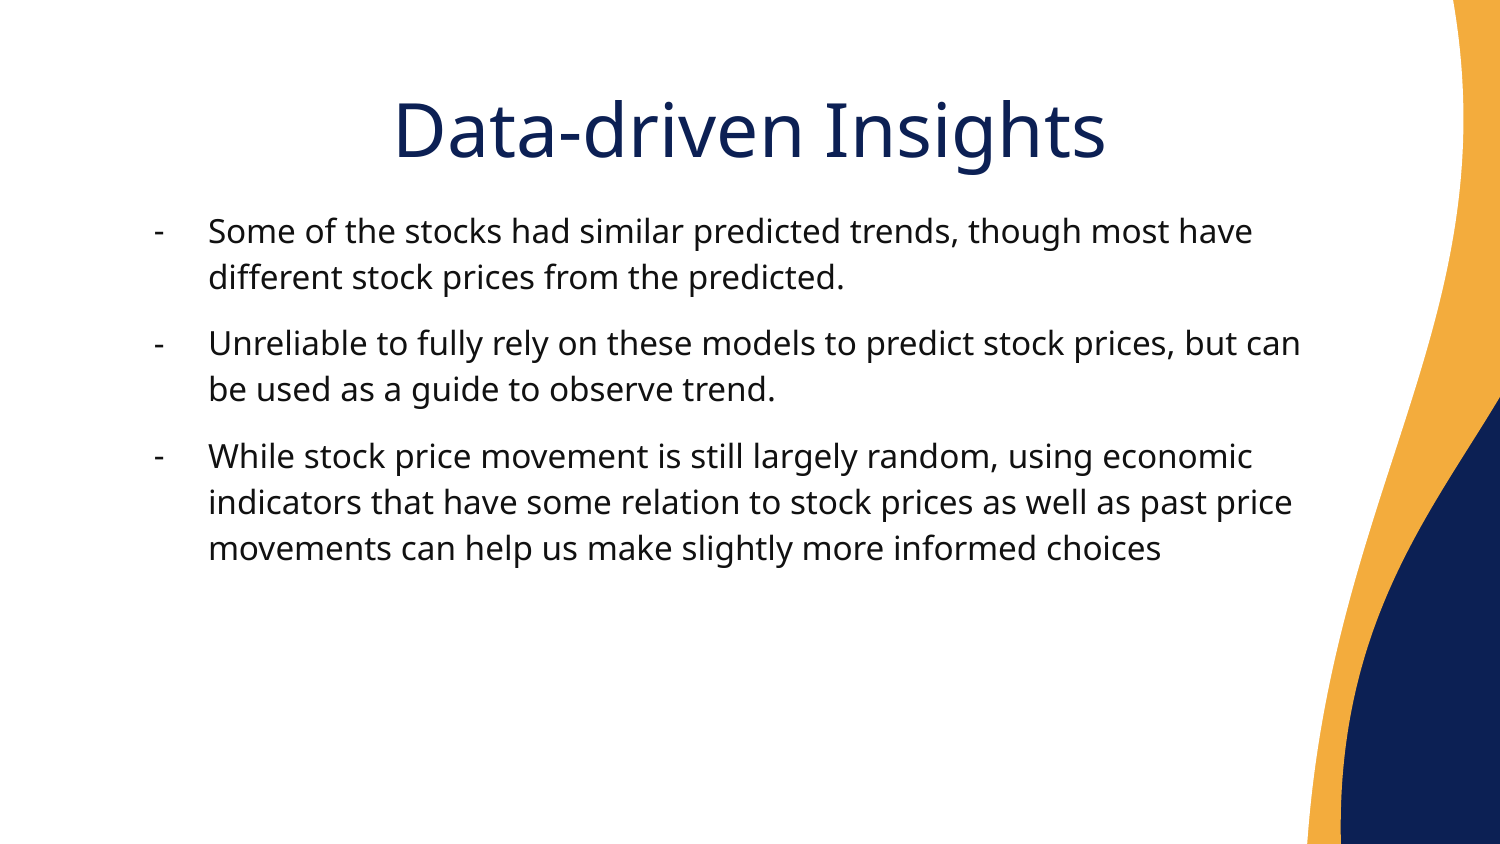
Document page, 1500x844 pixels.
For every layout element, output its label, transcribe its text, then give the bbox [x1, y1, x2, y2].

list Some of the stocks had similar predicted trends, though most have different stock prices from the predicted. Unreliable to fully rely on these models to predict stock prices, but can be used as a guide to observe trend. While stock price movement is still largely random, using economic indicators that have some relation to stock prices as well as past price movements can help us make slightly more informed choices [118, 189, 1333, 682]
title Data-driven Insights [118, 87, 1382, 167]
